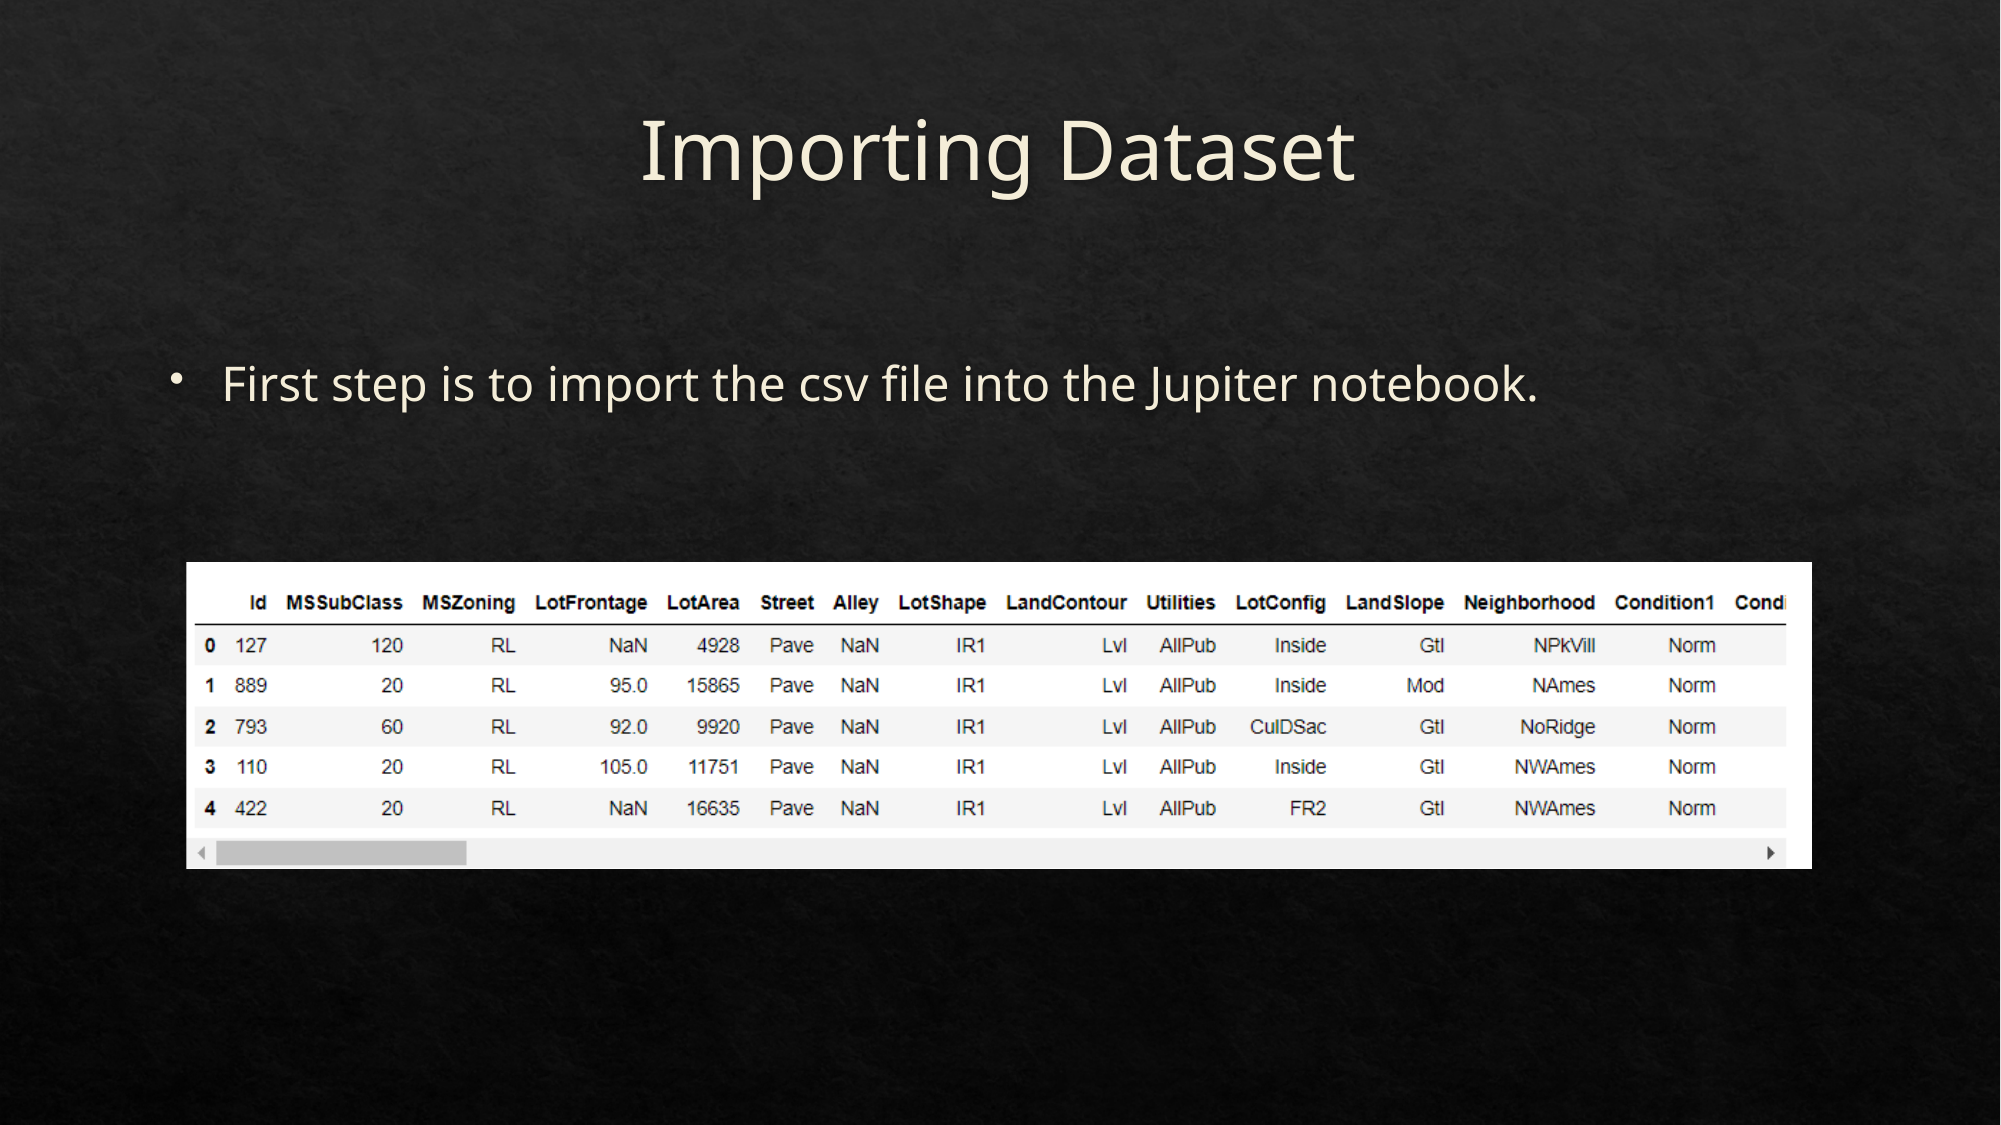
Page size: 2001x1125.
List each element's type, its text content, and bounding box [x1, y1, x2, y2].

title Importing Dataset [149, 99, 1849, 307]
picture [186, 562, 1813, 869]
list First step is to import the csv file into the Jupiter notebook. [149, 340, 1849, 950]
